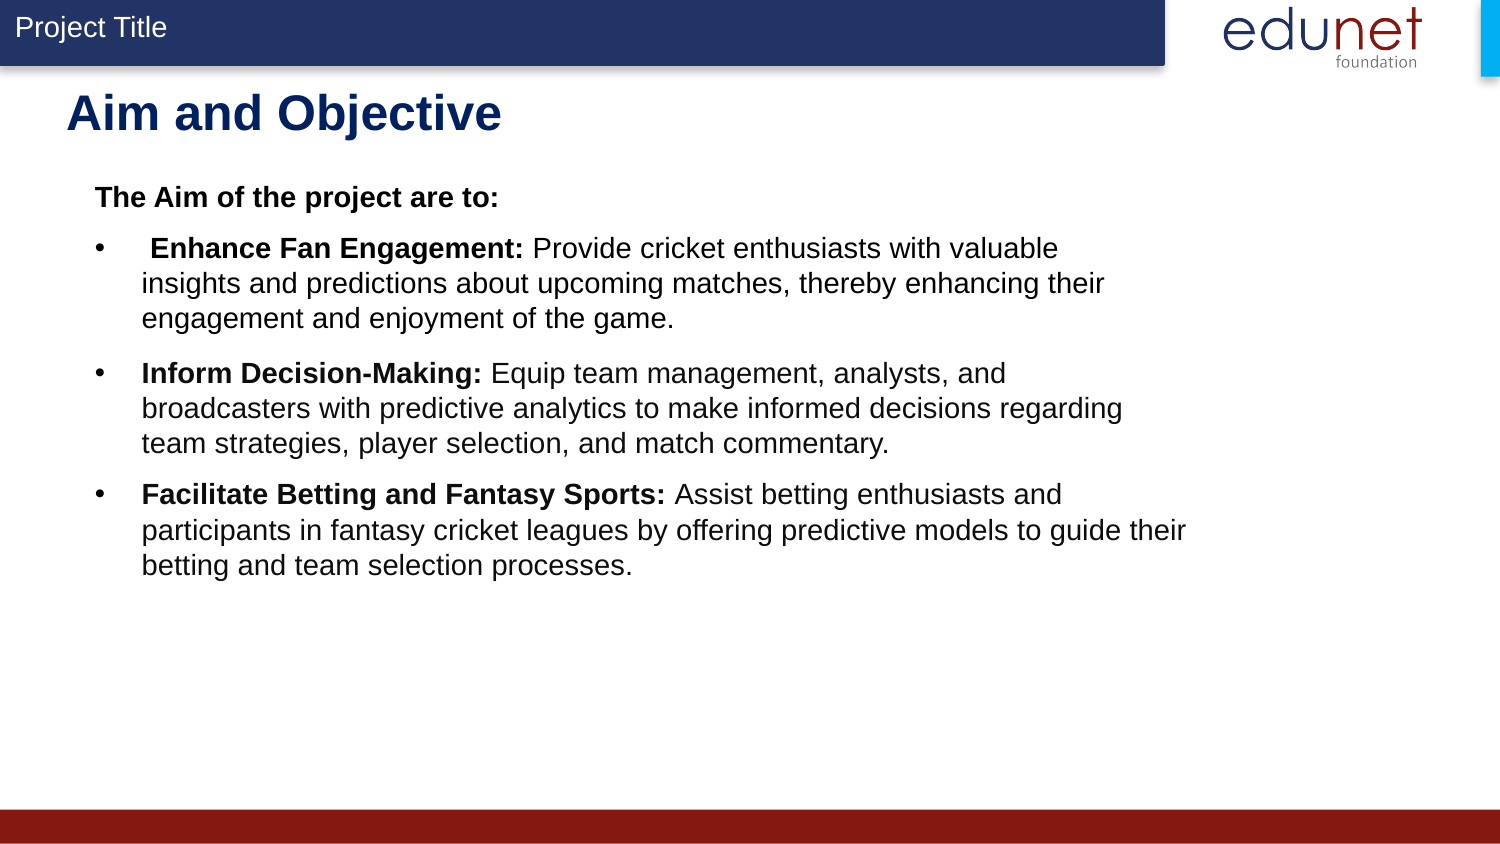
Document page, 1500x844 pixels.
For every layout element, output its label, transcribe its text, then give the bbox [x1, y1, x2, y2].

text_box The Aim of the project are to: [80, 170, 841, 221]
picture [1219, 4, 1424, 72]
text_box Enhance Fan Engagement: Provide cricket enthusiasts with valuable insights and predictions about upcoming matches, thereby enhancing their engagement and enjoyment of the game. [80, 222, 1156, 342]
text_box Inform Decision-Making: Equip team management, analysts, and broadcasters with predictive analytics to make informed decisions regarding team strategies, player selection, and match commentary. [80, 347, 1190, 467]
text_box Facilitate Betting and Fantasy Sports: Assist betting enthusiasts and participants in fantasy cricket leagues by offering predictive models to guide their betting and team selection processes. [80, 468, 1204, 589]
title Aim and Objective [51, 72, 1449, 229]
